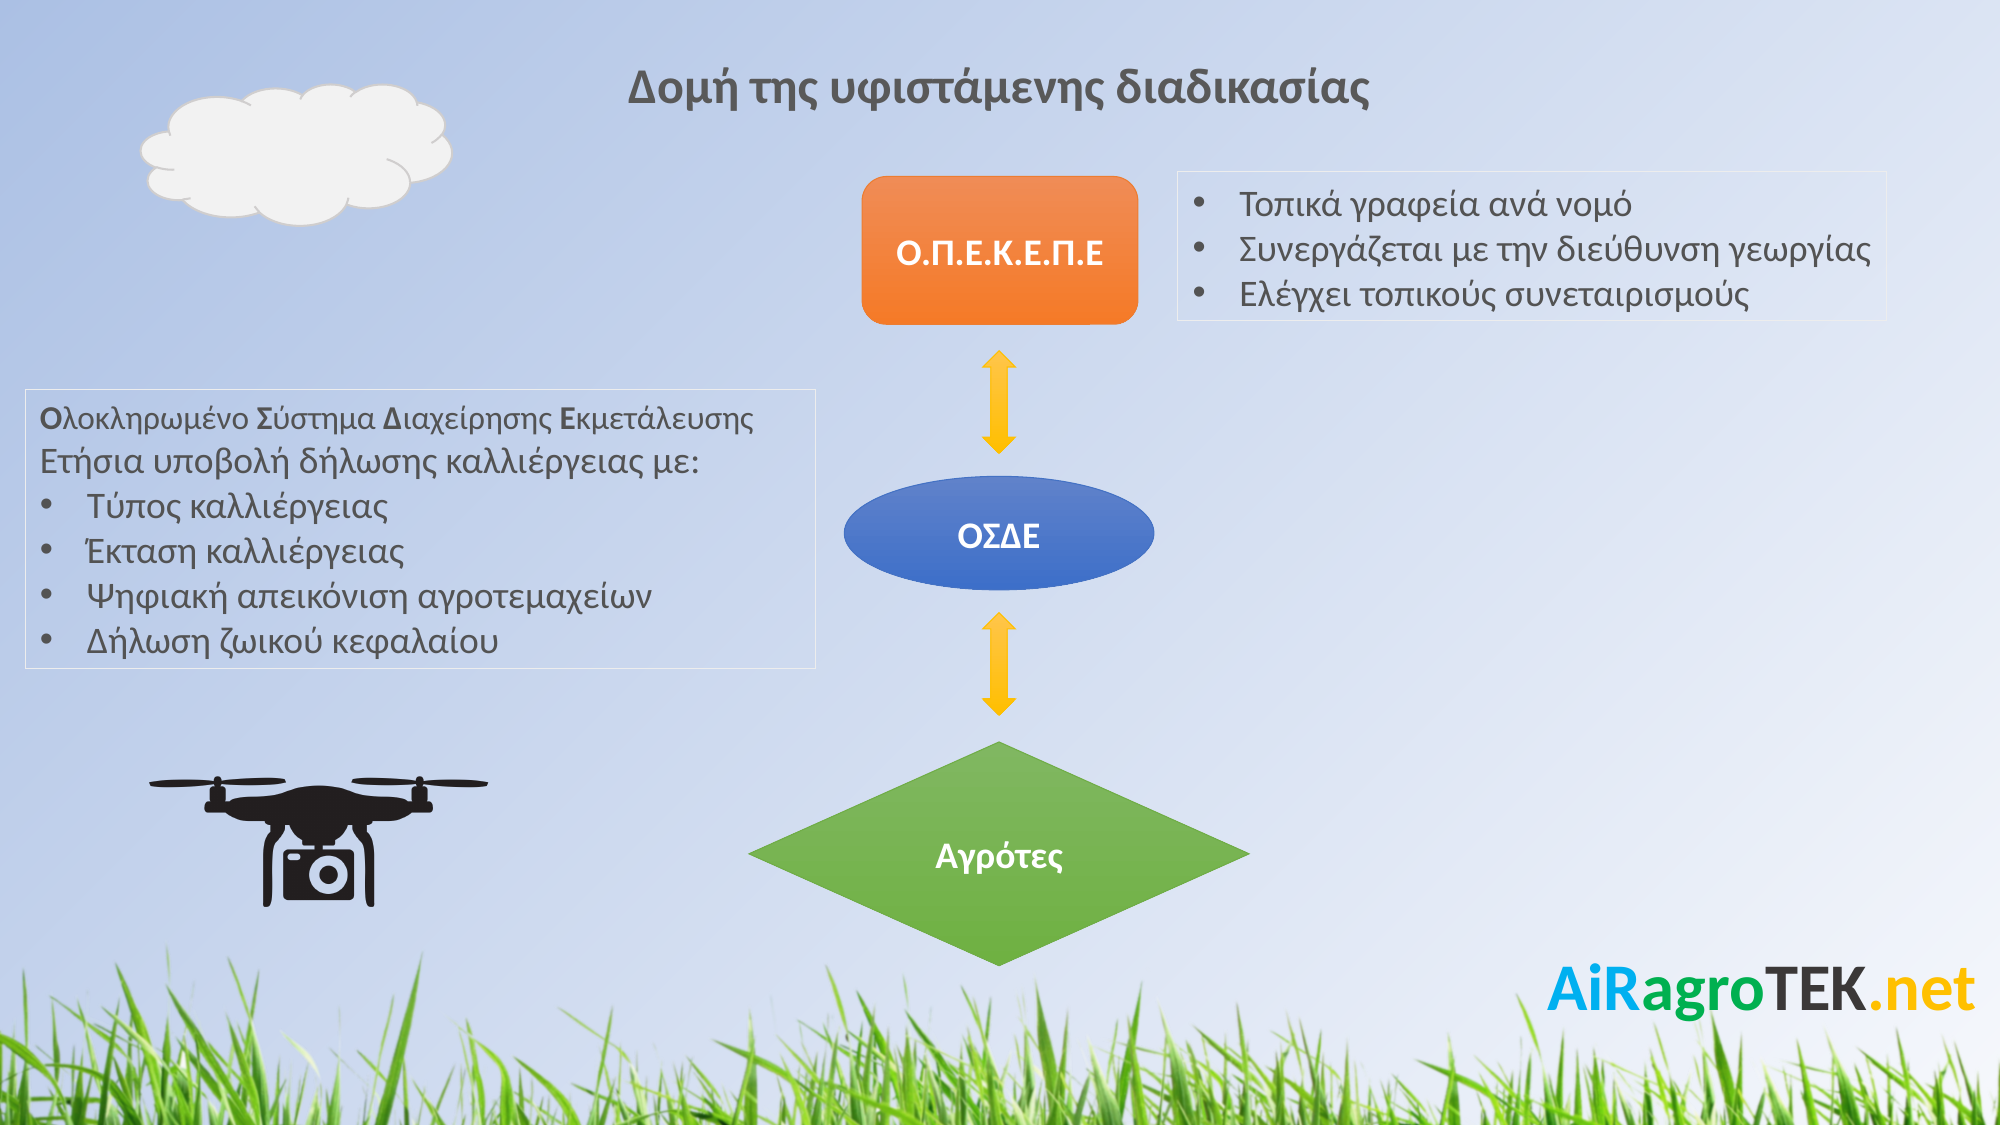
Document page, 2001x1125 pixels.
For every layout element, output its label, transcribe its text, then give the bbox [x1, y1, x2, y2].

picture [0, 663, 2000, 1125]
text_box Τοπικά γραφεία ανά νομό Συνεργάζεται με την διεύθυνση γεωργίας Ελέγχει τοπικούς συνεταιρισμούς [1177, 171, 1887, 321]
text_box Ο.Π.Ε.Κ.Ε.Π.Ε [861, 175, 1139, 325]
text_box ΟΣΔΕ [843, 475, 1155, 591]
text_box [981, 611, 1017, 716]
text_box [139, 83, 454, 227]
text_box [981, 349, 1017, 455]
text_box Αγρότες [747, 741, 1251, 936]
text_box Ολοκληρωμένο Σύστημα Διαχείρησης Εκμετάλευσης Ετήσια υποβολή δήλωσης καλλιέργειας με: Τύπος καλλιέργειας Έκταση καλλιέργειας Ψηφιακή απεικόνιση αγροτεμαχείων Δήλωση ζωικού κεφαλαίου [25, 389, 816, 669]
text_box Δομή της υφιστάμενης διαδικασίας [603, 46, 1395, 121]
